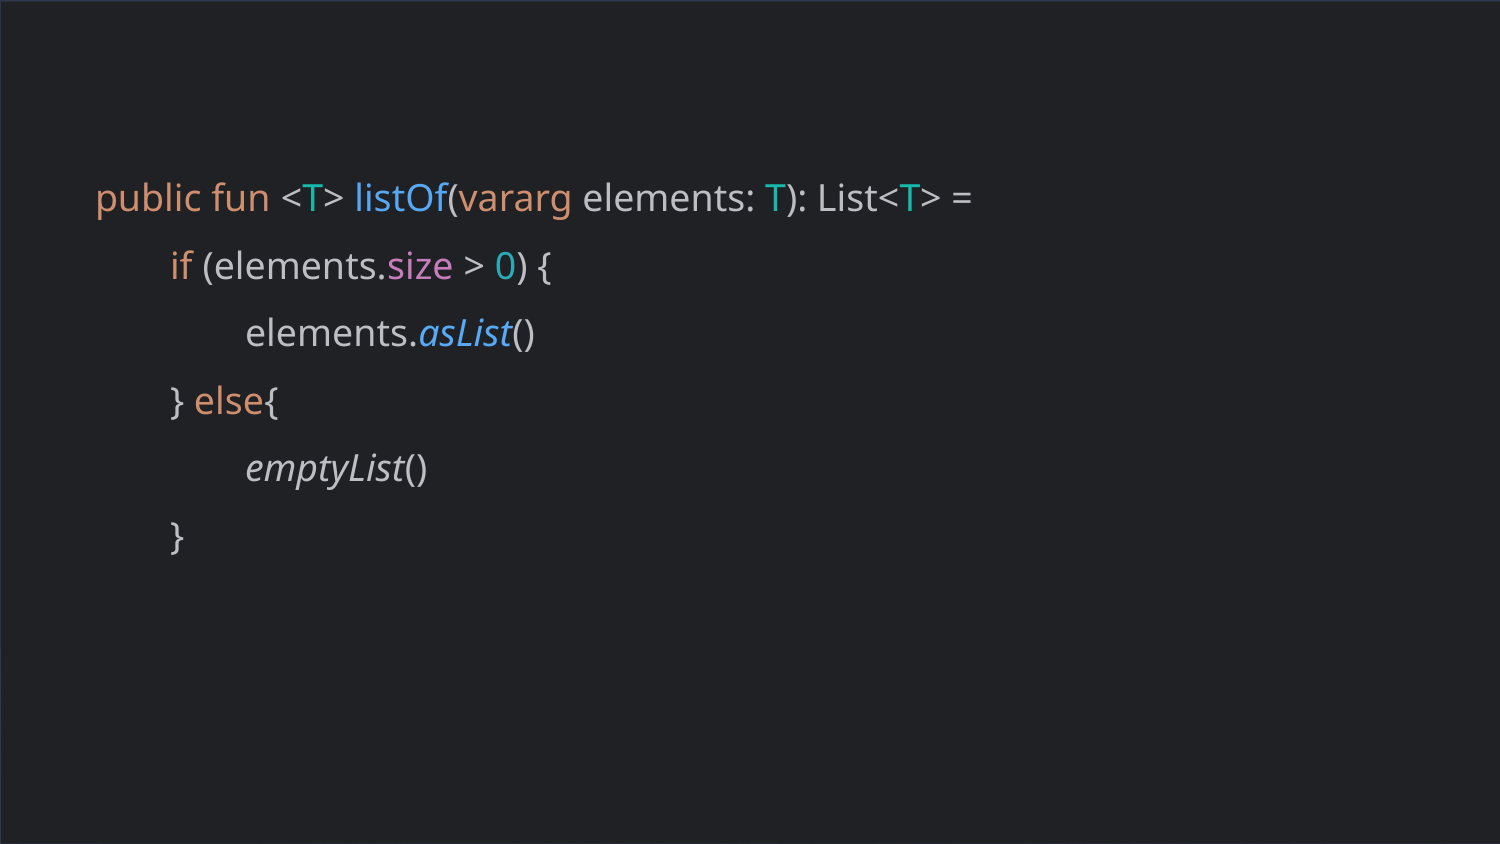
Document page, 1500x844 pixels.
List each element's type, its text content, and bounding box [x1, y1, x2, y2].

list public fun <T> listOf(vararg elements: T): List<T> = if (elements.size > 0) { elements.asList() } else{ emptyList() } [95, 56, 1500, 788]
text_box [0, 1, 1500, 844]
